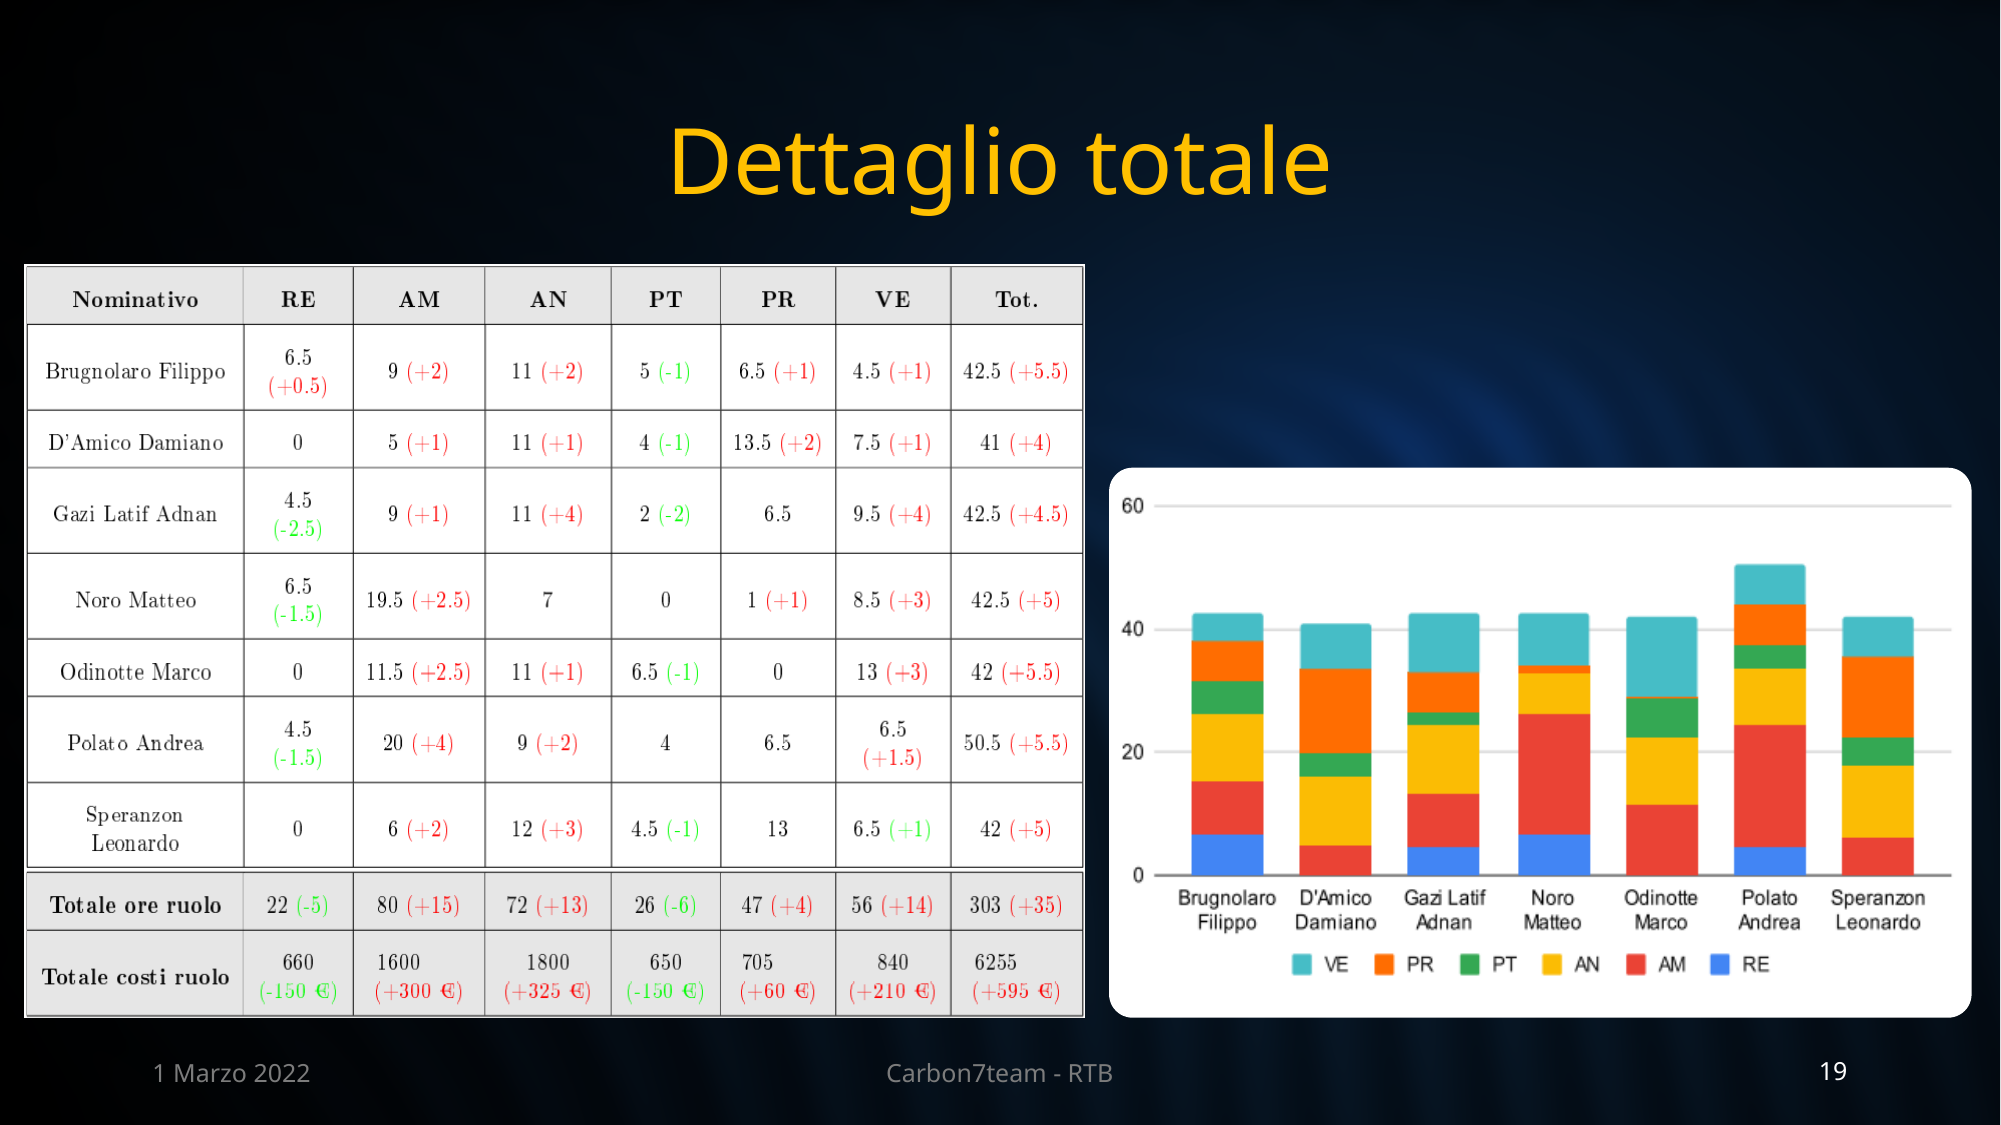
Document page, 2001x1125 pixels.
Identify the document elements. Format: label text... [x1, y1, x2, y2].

picture [0, 0, 2001, 1125]
text_box Carbon7team - RTB [662, 1042, 1338, 1103]
title Dettaglio totale [137, 56, 1863, 274]
text_box 1 Marzo 2022 [137, 1042, 588, 1103]
text_box 19 [1412, 1042, 1863, 1103]
